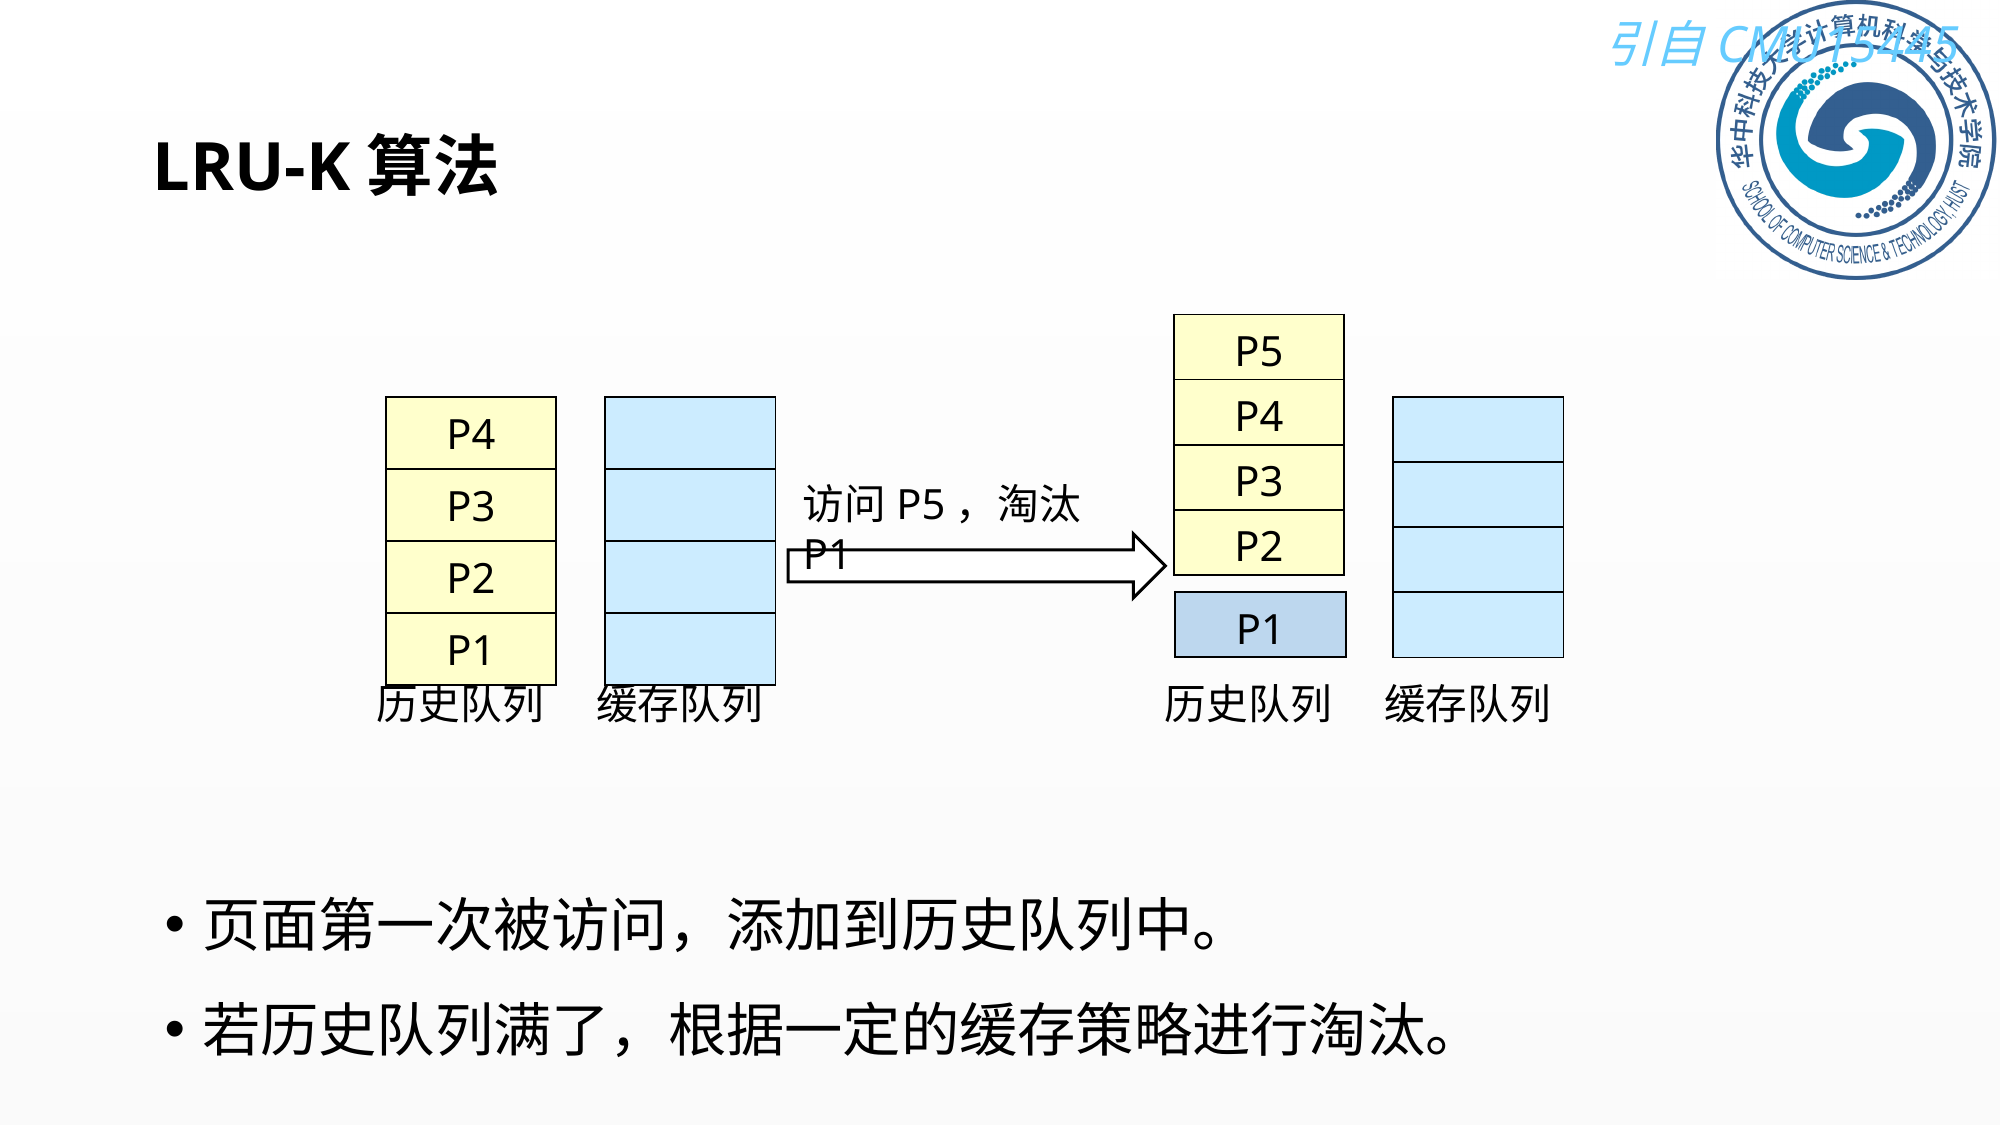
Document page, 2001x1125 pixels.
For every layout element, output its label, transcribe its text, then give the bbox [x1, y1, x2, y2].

text_box 历史队列 [362, 670, 581, 736]
picture [1716, 0, 1999, 280]
table_header P5 [1175, 315, 1343, 379]
title LRU-K算法 [137, 59, 1863, 278]
table_cell [1394, 528, 1563, 591]
table_cell [1394, 593, 1563, 657]
table_cell [606, 542, 775, 612]
table_cell P4 [1175, 380, 1343, 444]
text_box 历史队列 [1150, 670, 1369, 736]
table_cell P3 [1175, 446, 1343, 509]
table_cell [606, 470, 775, 540]
table_header P4 [387, 398, 555, 468]
table_header [606, 398, 775, 468]
table_cell [1394, 463, 1563, 526]
table_header P1 [1176, 593, 1345, 656]
picture [1753, 31, 1762, 59]
text_box 访问P5，淘汰P1 [788, 470, 1154, 586]
table_cell P1 [387, 614, 555, 670]
picture [1863, 136, 1868, 155]
picture [1768, 34, 1782, 59]
text_box [1132, 586, 1147, 601]
slide_number [1412, 1042, 1863, 1103]
table_cell P2 [387, 542, 555, 612]
list 页面第一次被访问，添加到历史队列中。 若历史队列满了，根据一定的缓存策略进行淘汰。 [149, 846, 1850, 1024]
table_cell P3 [387, 470, 555, 540]
text_box [1154, 553, 1167, 579]
table_cell P2 [1175, 511, 1343, 574]
text_box 缓存队列 [581, 670, 803, 736]
table_header [1394, 398, 1563, 461]
text_box 缓存队列 [1369, 670, 1591, 736]
table_cell [606, 614, 775, 670]
